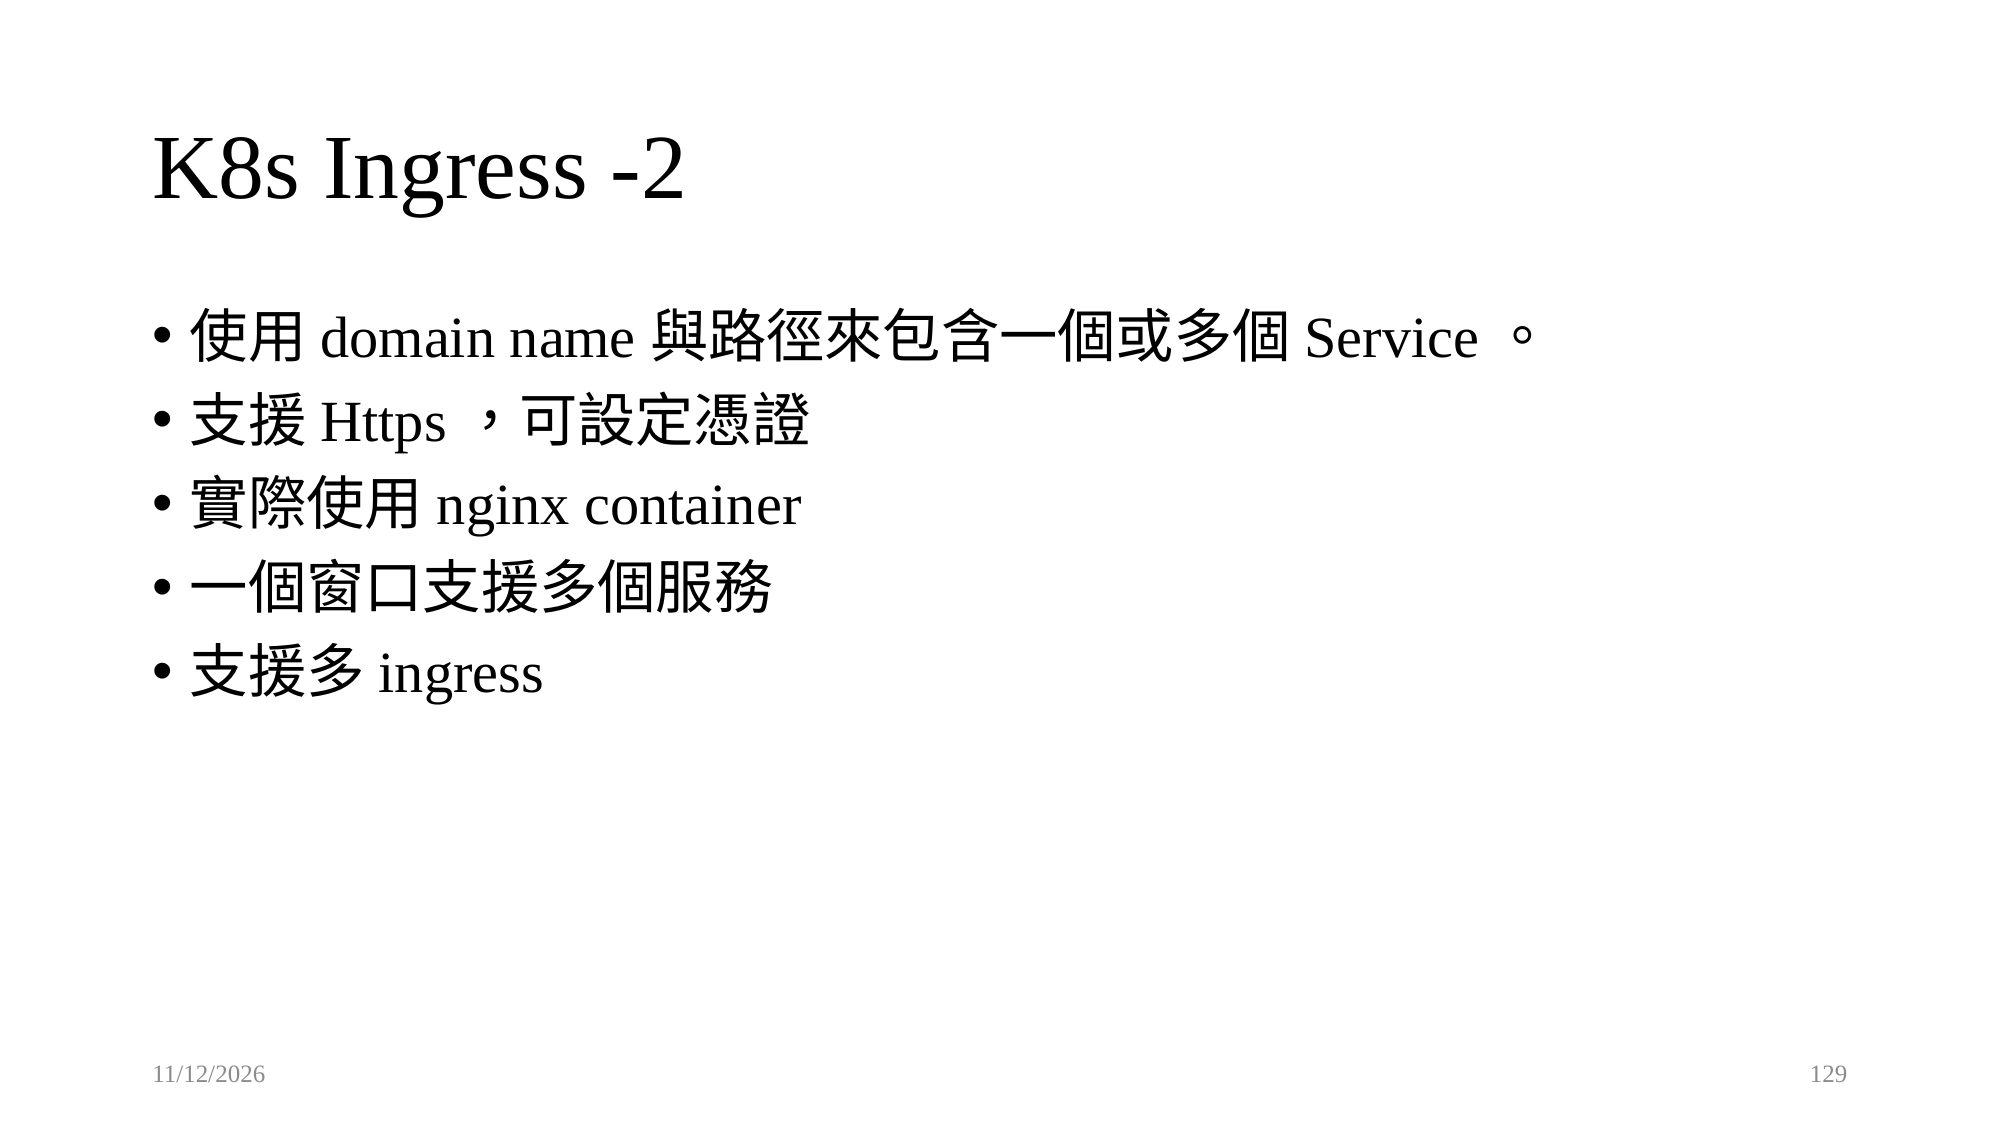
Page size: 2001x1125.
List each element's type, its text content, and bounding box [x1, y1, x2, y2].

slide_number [137, 1042, 588, 1103]
list 使用domain name與路徑來包含一個或多個Service。 支援Https，可設定憑證 實際使用nginx container 一個窗口支援多個服務 支援多ingress [137, 299, 1863, 1014]
slide_number 129 [1412, 1042, 1863, 1103]
title K8s Ingress -2 [137, 59, 1863, 278]
